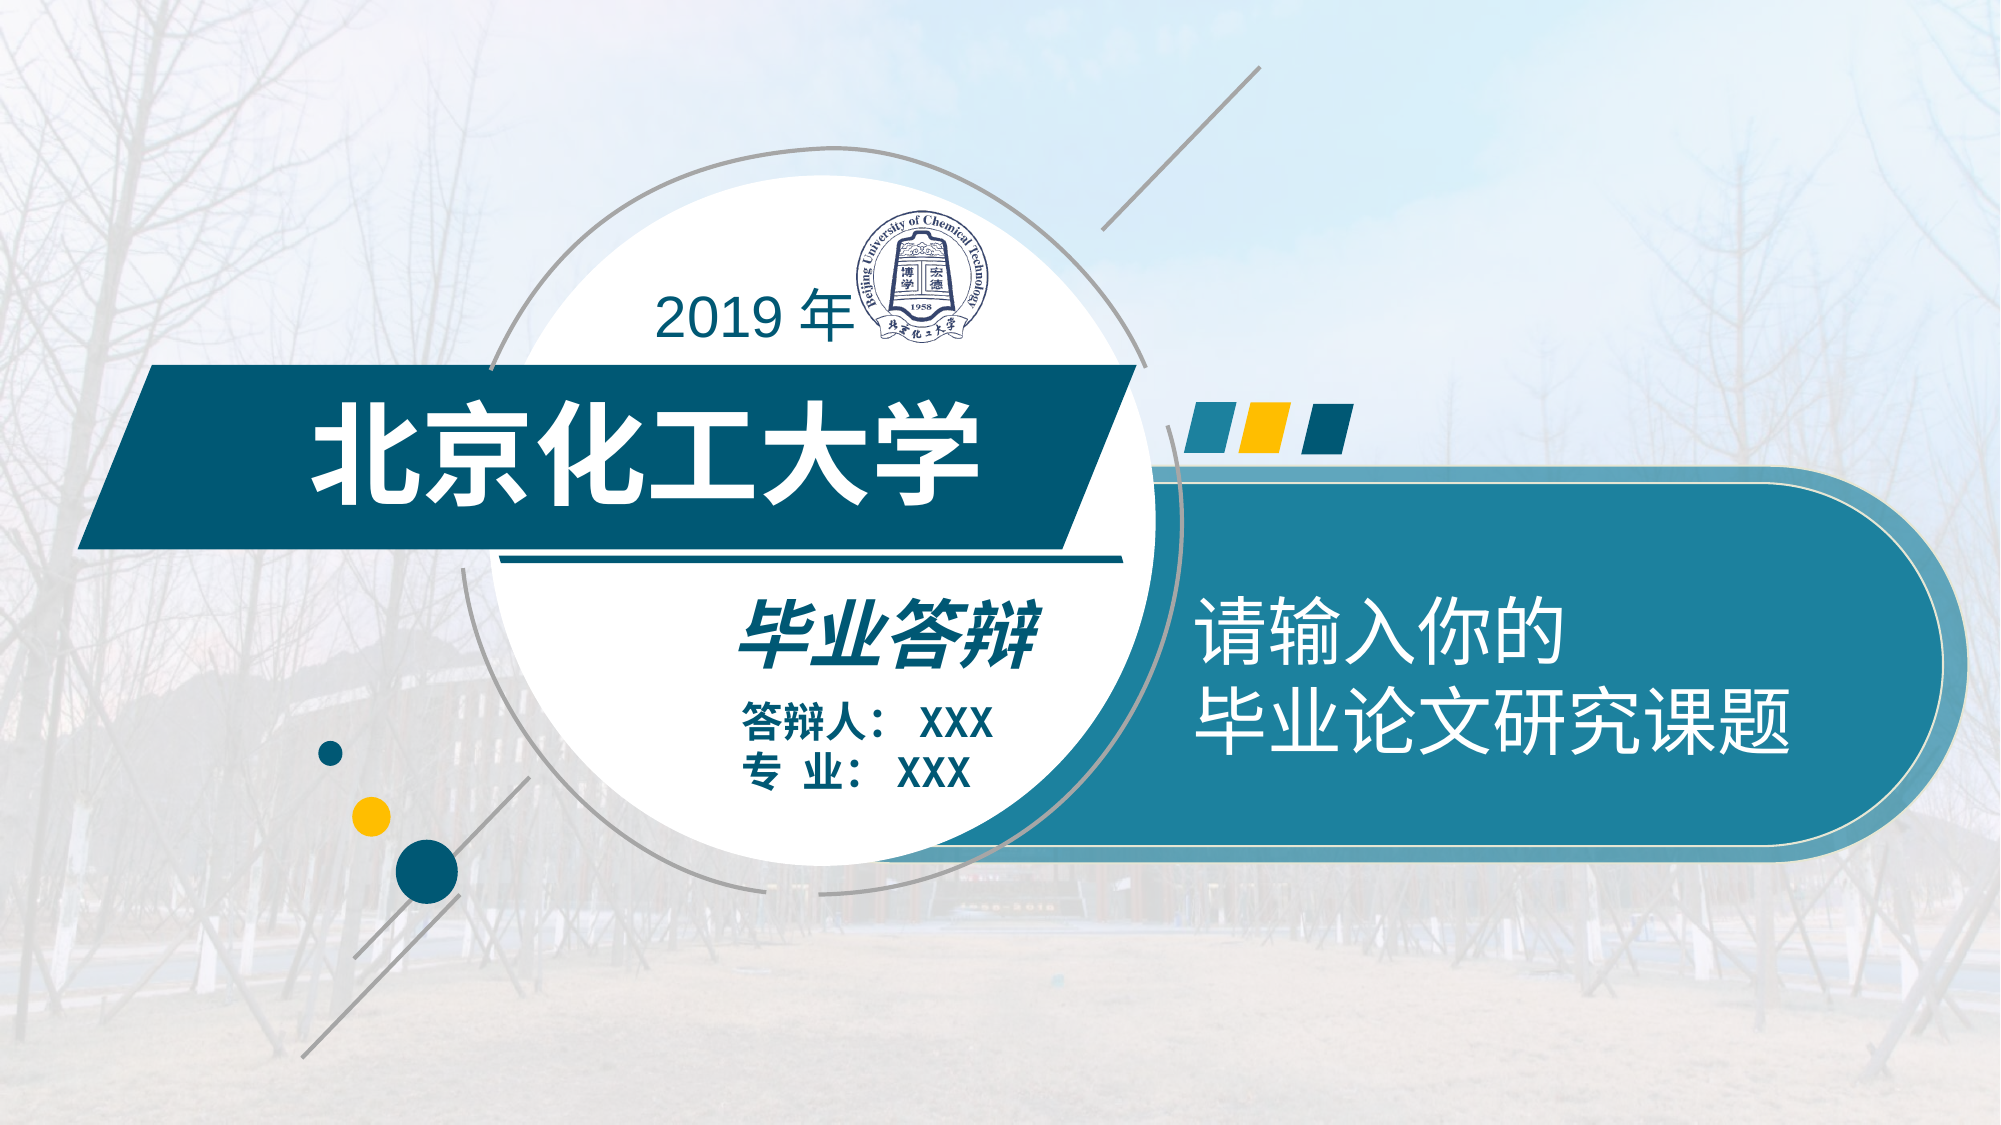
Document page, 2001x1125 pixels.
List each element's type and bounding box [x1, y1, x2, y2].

text_box [77, 66, 1443, 1059]
text_box [1443, 465, 1969, 864]
picture [853, 210, 993, 346]
